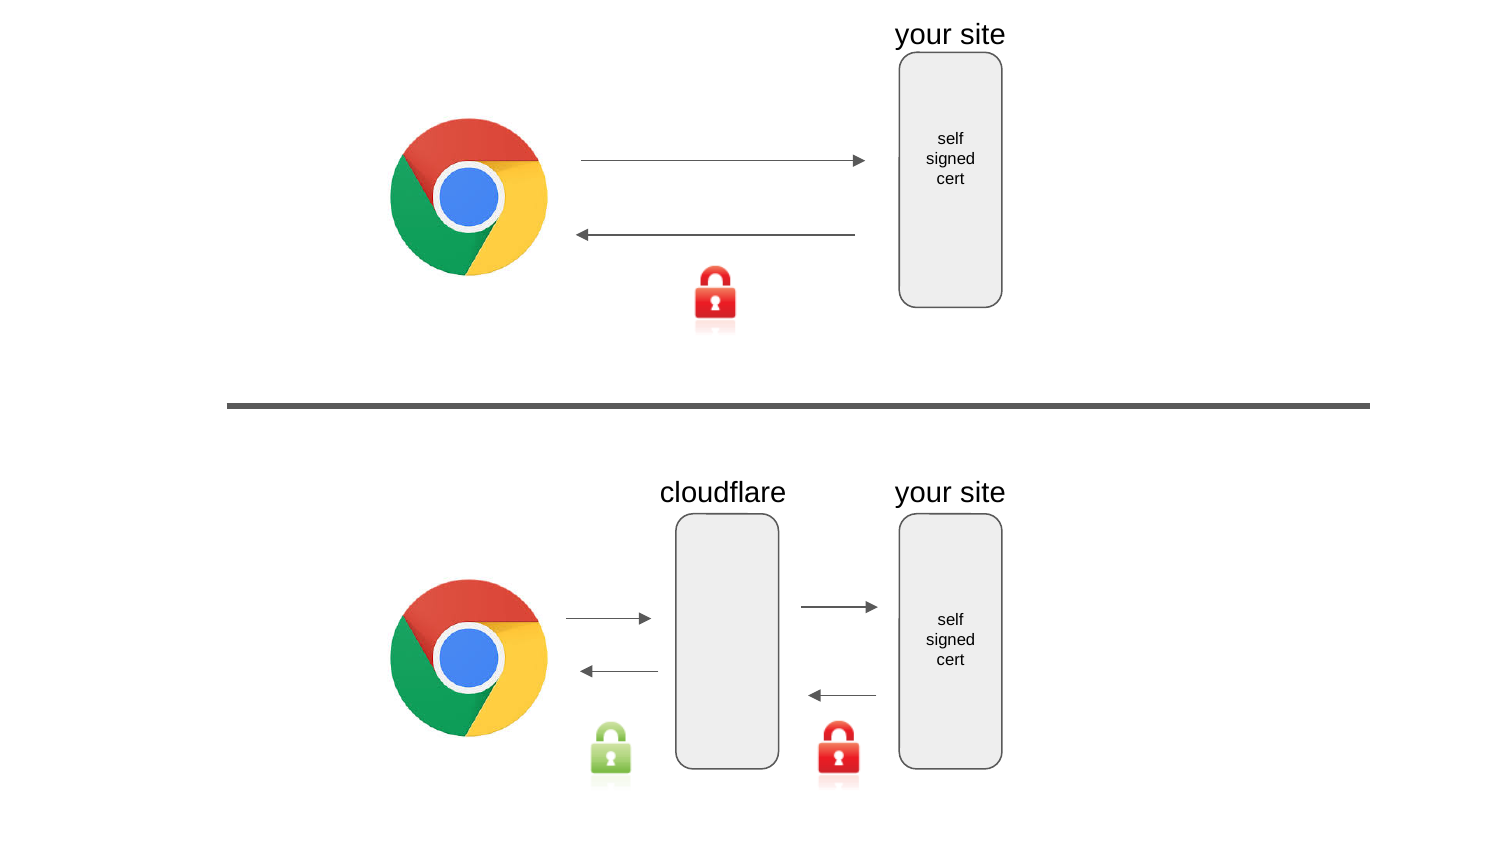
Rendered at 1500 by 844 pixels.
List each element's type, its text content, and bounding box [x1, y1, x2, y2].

picture [380, 570, 556, 746]
text_box cloudflare [636, 458, 811, 555]
picture [799, 716, 879, 796]
text_box [899, 555, 1002, 593]
text_box [899, 690, 1002, 769]
text_box [899, 209, 1002, 308]
text_box self signed cert [899, 593, 1002, 690]
picture [572, 717, 650, 796]
text_box [899, 96, 1002, 112]
text_box your site [863, 458, 1038, 555]
picture [380, 109, 556, 284]
picture [675, 260, 755, 340]
text_box your site [863, 0, 1038, 96]
text_box self signed cert [899, 112, 1002, 209]
text_box [675, 555, 779, 769]
